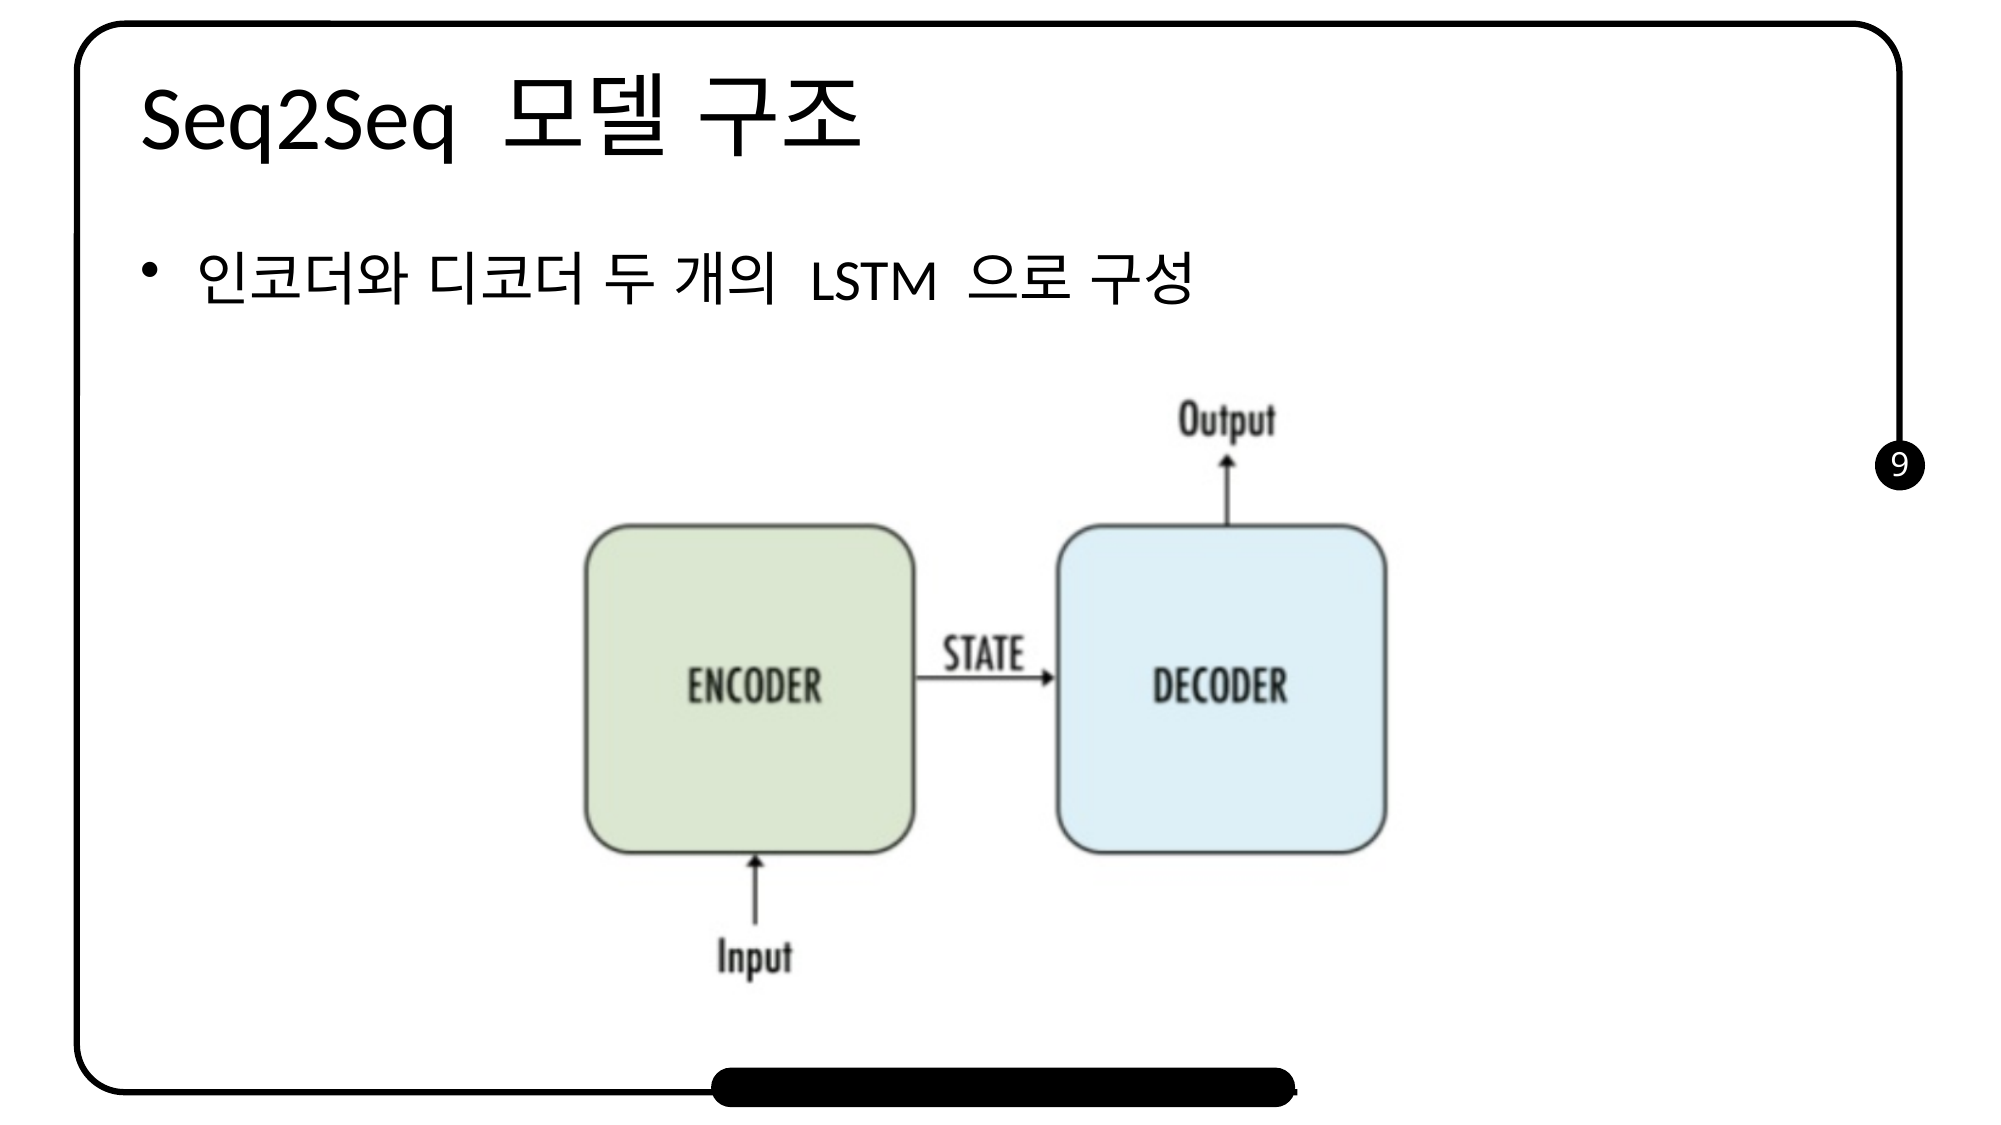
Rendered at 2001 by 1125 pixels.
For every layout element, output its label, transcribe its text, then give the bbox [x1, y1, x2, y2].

list 인코더와 디코더 두 개의 LSTM 으로 구성 [125, 234, 1854, 1058]
title Seq2Seq 모델 구조 [125, 50, 1854, 210]
picture [559, 347, 1406, 1014]
